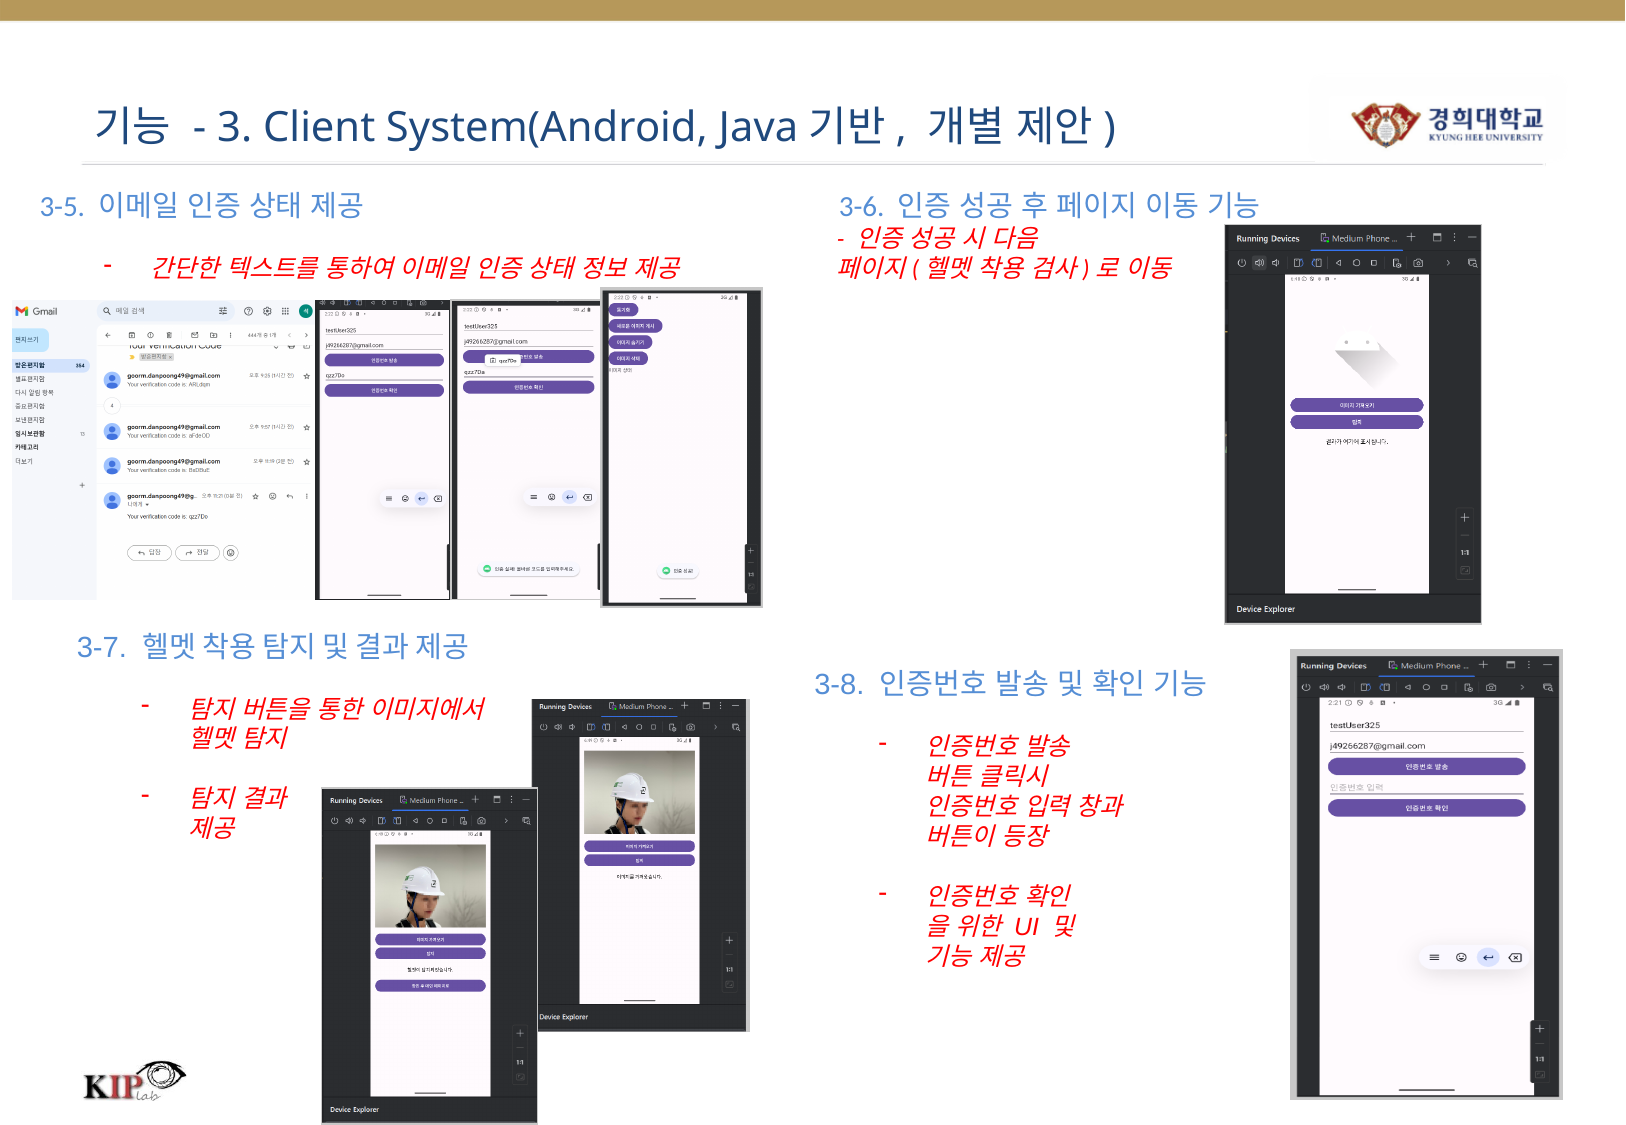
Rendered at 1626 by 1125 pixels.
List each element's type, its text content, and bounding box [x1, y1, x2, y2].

list 3-5. 이메일 인증 상태 제공 간단한 텍스트를 통하여 이메일 인증 상태 정보 제공 [37, 187, 745, 299]
list 3-6. 인증 성공 후 페이지 이동 기능 - 인증 성공 시 다음 페이지(헬멧 착용 검사)로 이동 [836, 187, 1544, 283]
text_box 3-7. 헬멧 착용 탐지 및 결과 제공 탐지 버튼을 통한 이미지에서 헬멧 탐지 탐지 결과 제공 [74, 628, 782, 973]
text_box 3-8. 인증번호 발송 및 확인 기능 인증번호 발송 버튼 클릭시 인증번호 입력 창과 버튼이 등장 인증번호 확인 을 위한 UI 및 기능 제공 [812, 665, 1285, 1100]
picture [0, 0, 1625, 1125]
title 기능 - 3. Client System(Android, Java기반, 개별 제안) [94, 100, 1531, 151]
